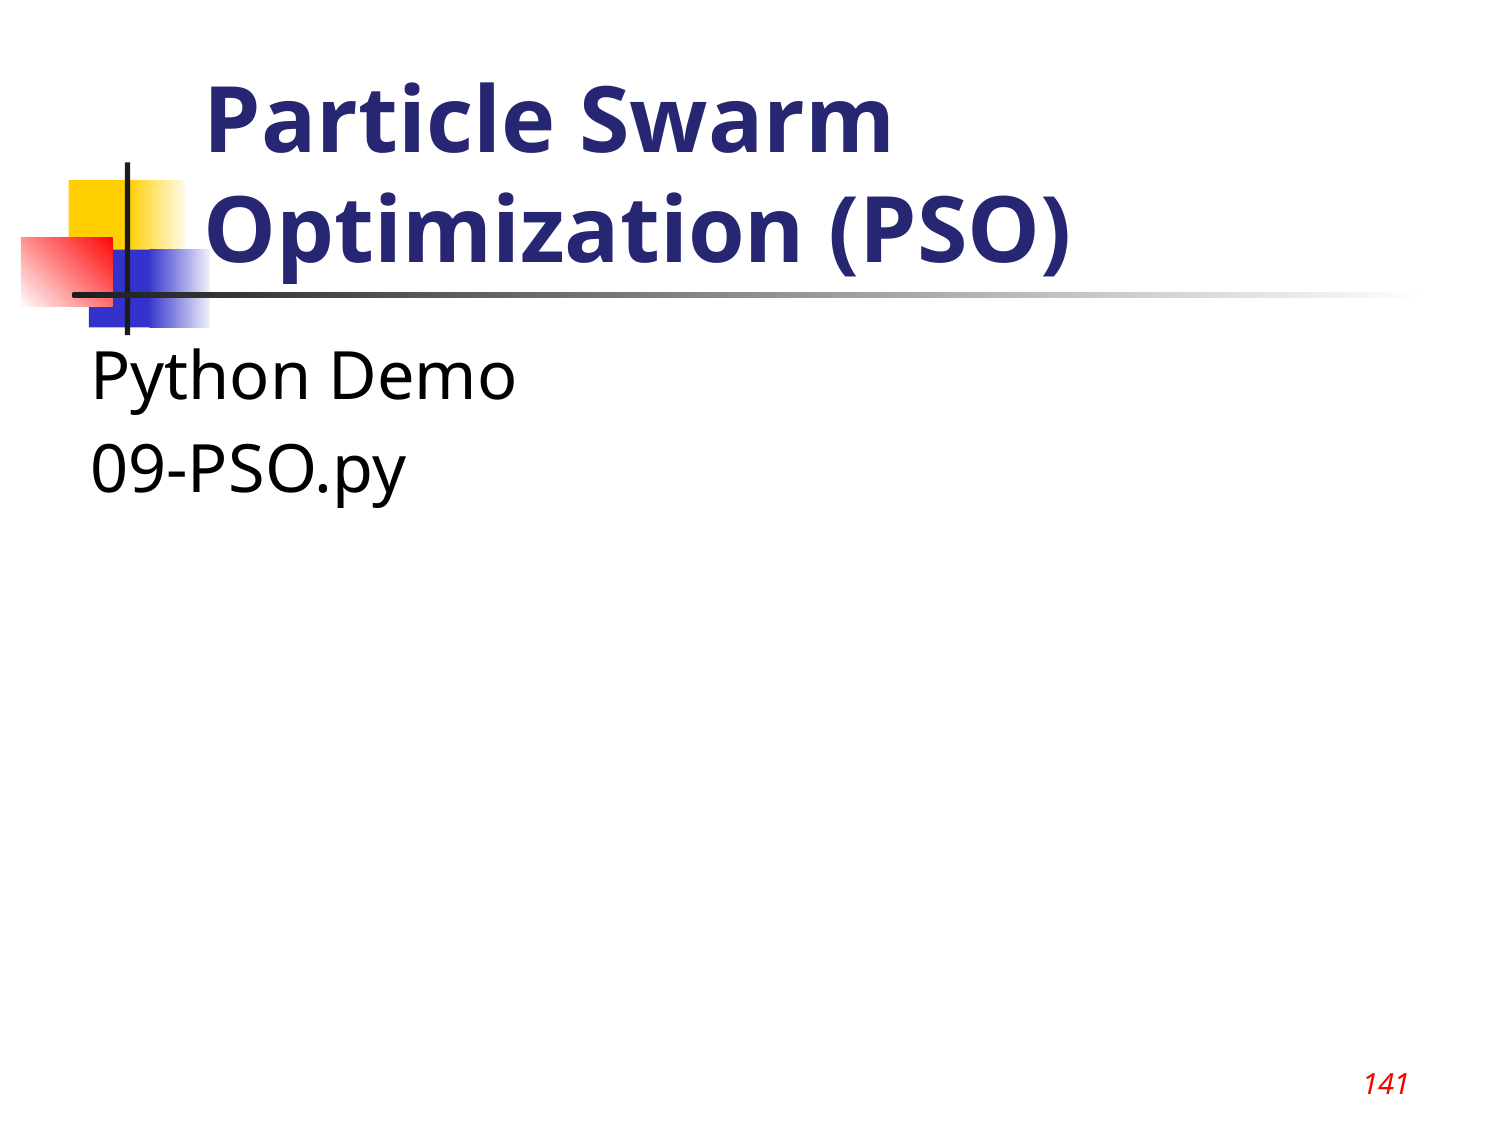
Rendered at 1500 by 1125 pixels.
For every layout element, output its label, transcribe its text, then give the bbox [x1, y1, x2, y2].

title Particle Swarm Optimization (PSO) [188, 101, 1468, 289]
list Python Demo 09-PSO.py [74, 324, 1500, 1125]
slide_number 141 [1112, 1037, 1426, 1113]
